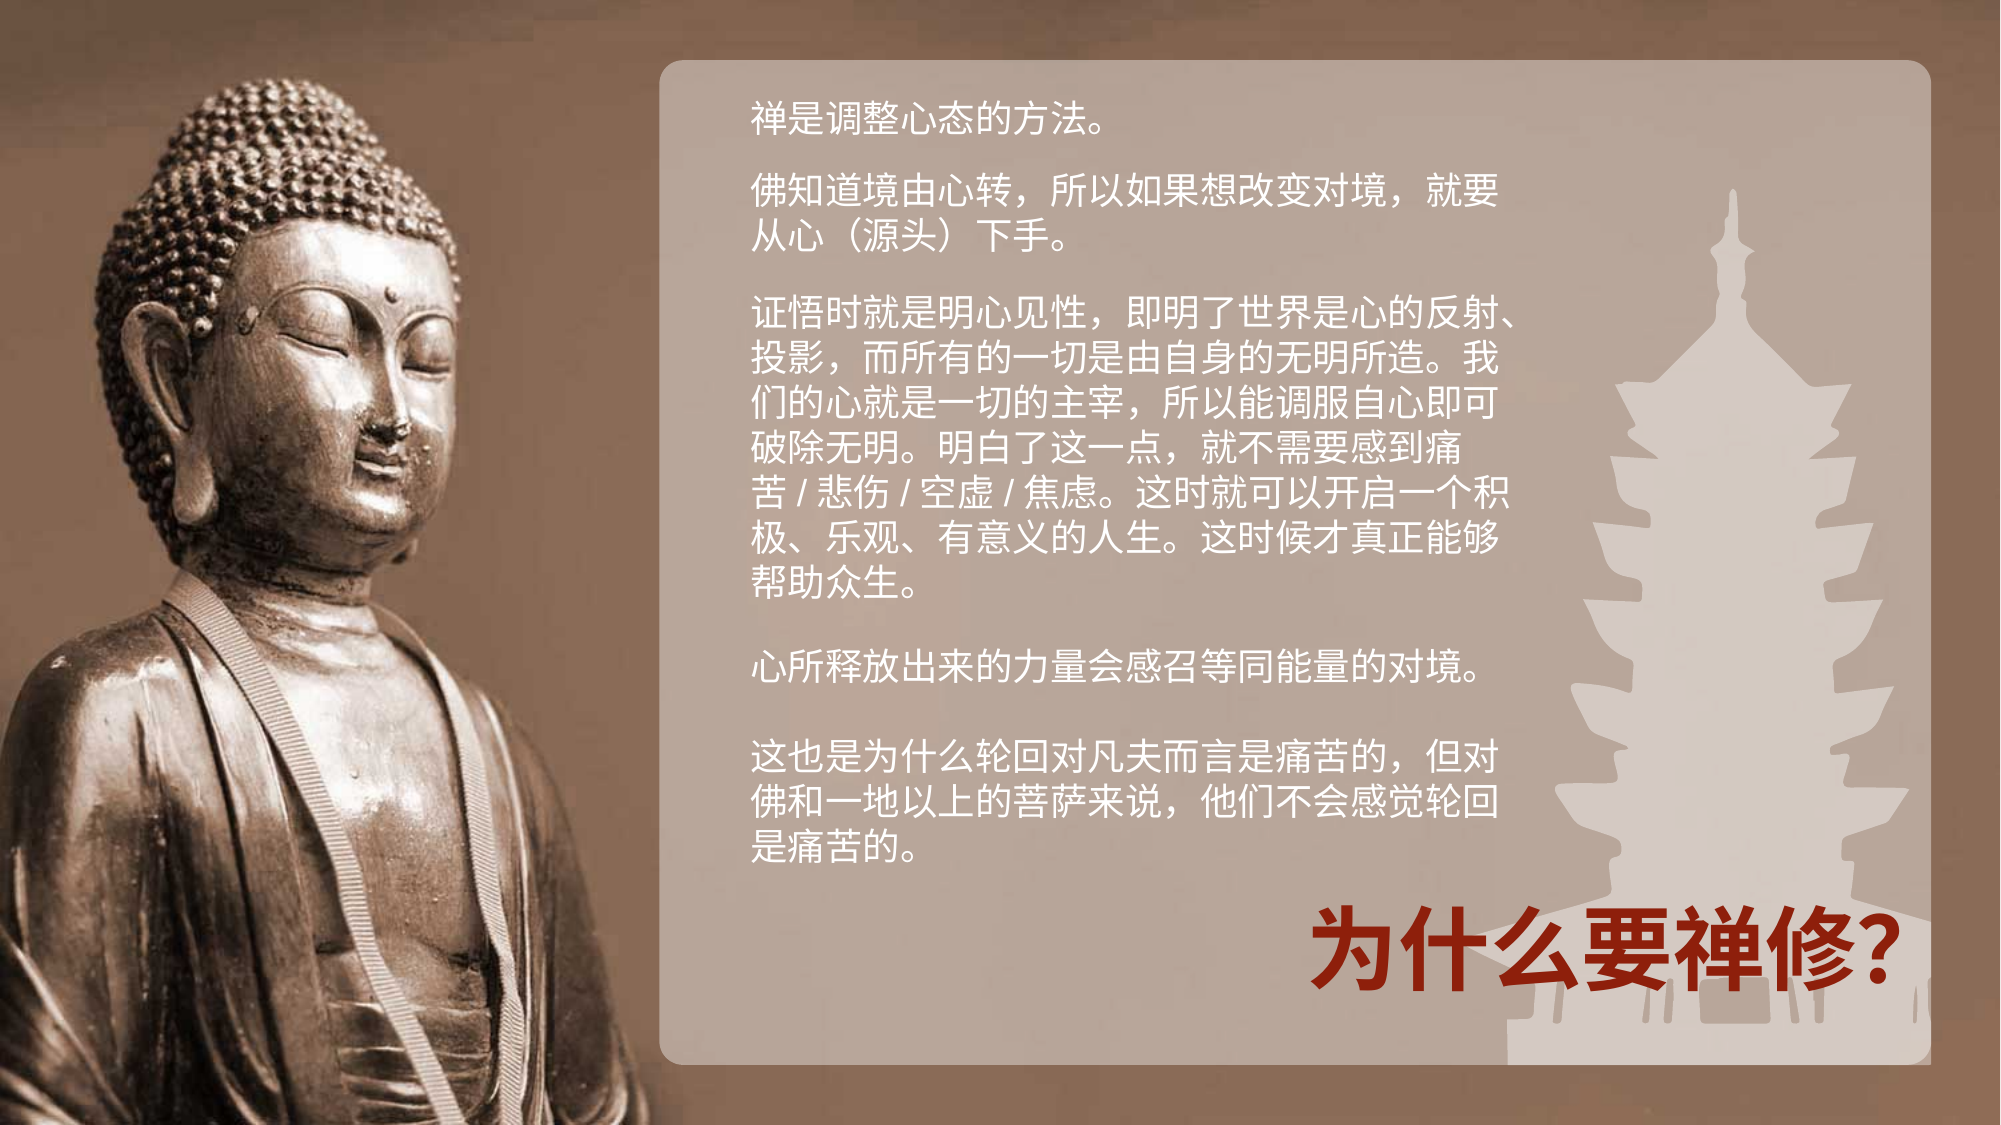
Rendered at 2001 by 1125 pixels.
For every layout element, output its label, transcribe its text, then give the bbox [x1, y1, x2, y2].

text_box [658, 59, 1933, 1066]
text_box 为什么要禅修？ [1204, 884, 1872, 1009]
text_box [735, 87, 1538, 878]
text_box [1507, 904, 1932, 1066]
text_box [1554, 188, 1910, 884]
picture [0, 0, 2001, 1125]
